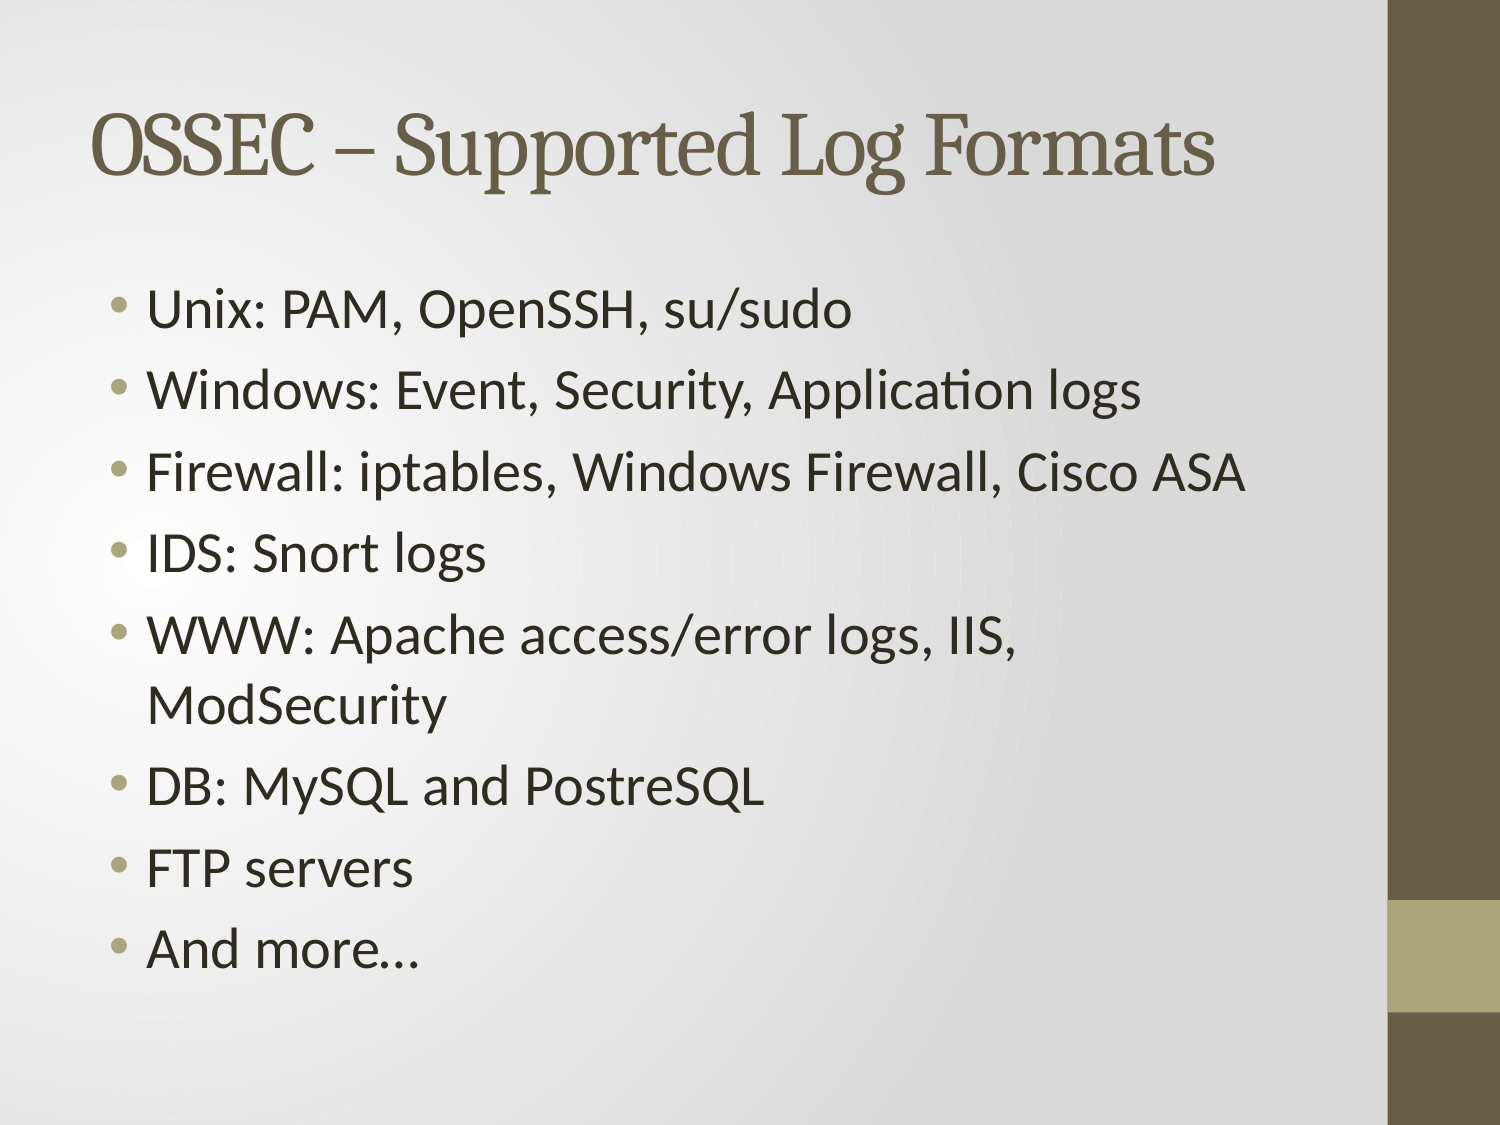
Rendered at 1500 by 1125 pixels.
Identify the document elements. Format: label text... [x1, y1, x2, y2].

title OSSEC – Supported Log Formats [75, 45, 1325, 233]
list Unix: PAM, OpenSSH, su/sudo Windows: Event, Security, Application logs Firewall: iptables, Windows Firewall, Cisco ASA IDS: Snort logs WWW: Apache access/error logs, IIS, ModSecurity DB: MySQL and PostreSQL FTP servers And more… [75, 262, 1325, 1050]
